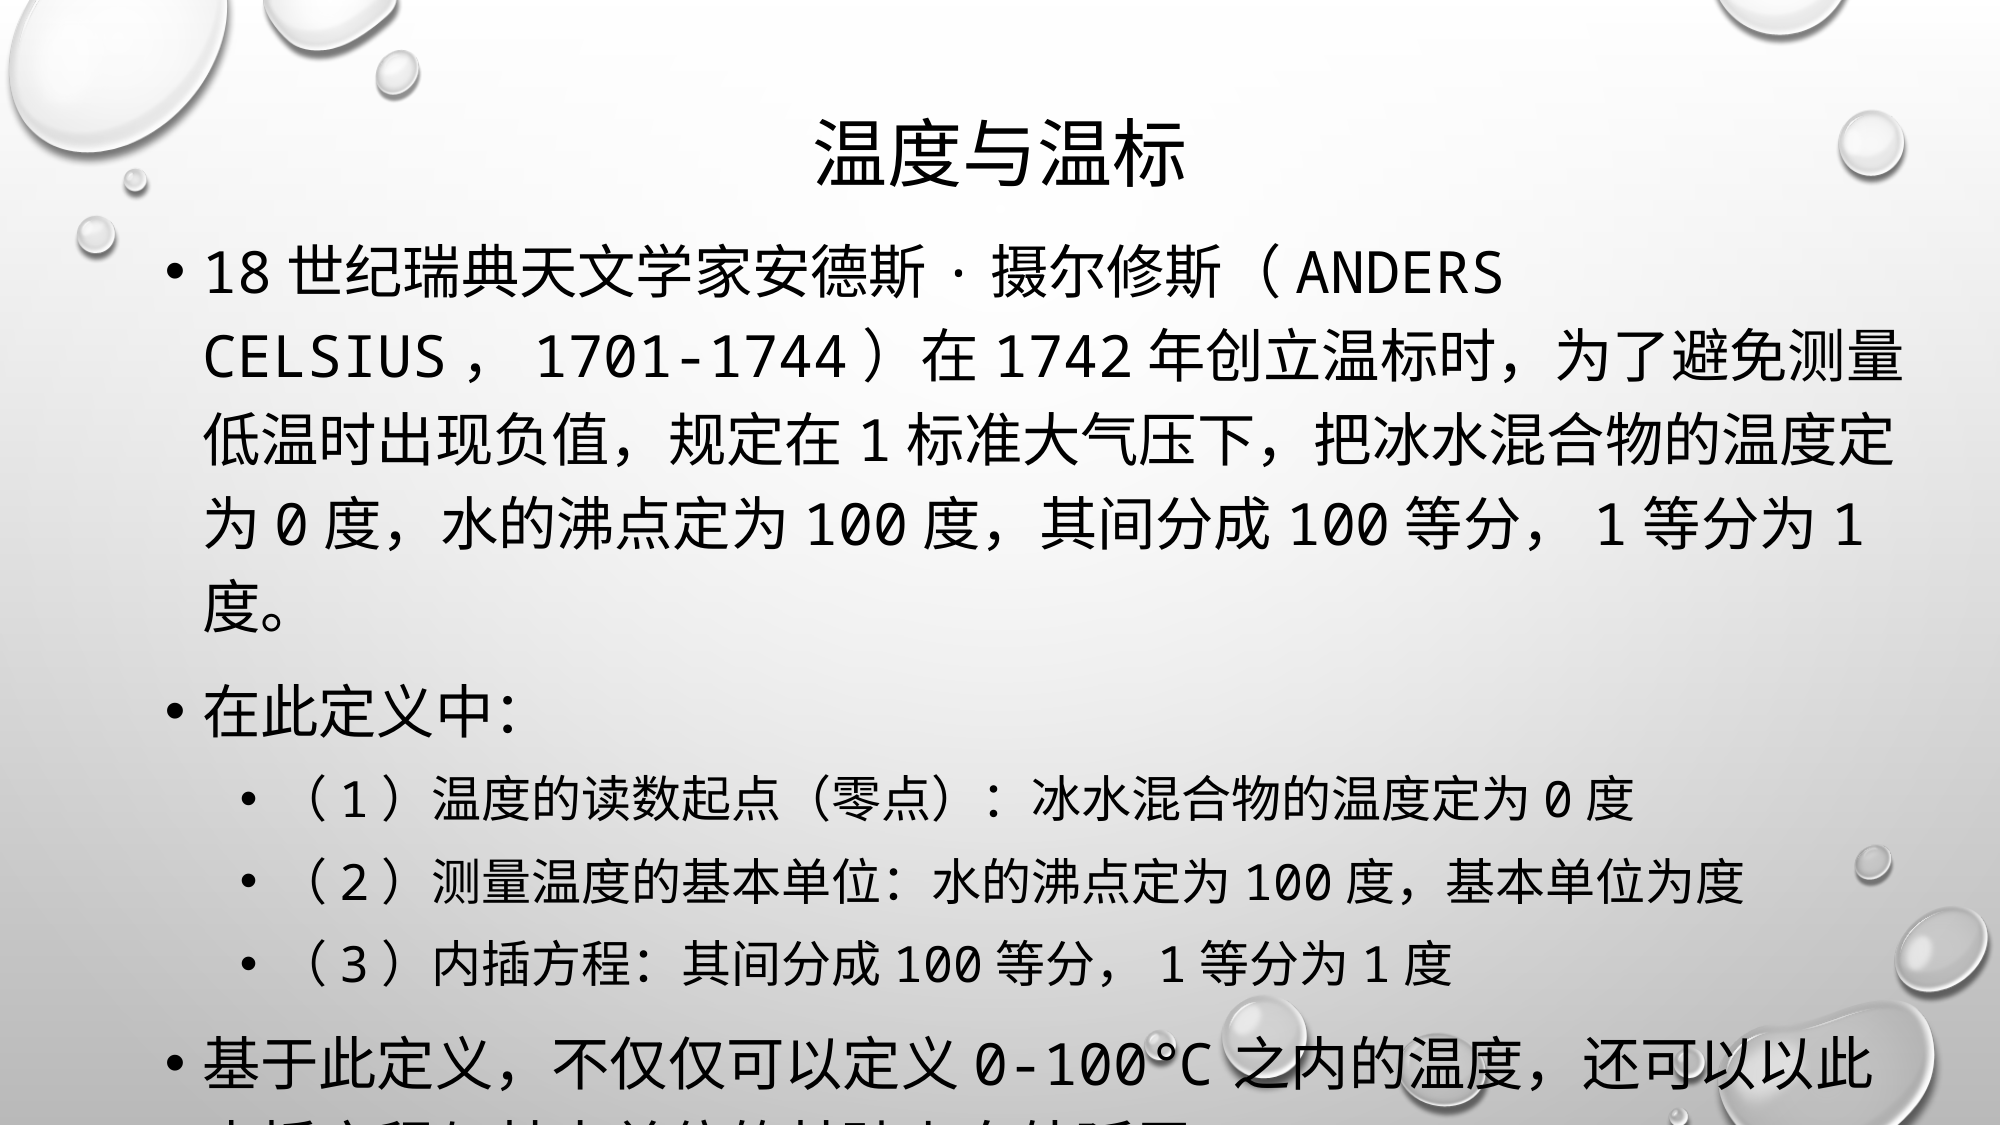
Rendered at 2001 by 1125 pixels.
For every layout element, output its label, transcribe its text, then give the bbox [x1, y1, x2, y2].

title 温度与温标 [149, 101, 1851, 213]
picture [0, 0, 2000, 1125]
list 18世纪瑞典天文学家安德斯·摄尔修斯（Anders Celsius，1701-1744）在1742年创立温标时，为了避免测量低温时出现负值，规定在1标准大气压下，把冰水混合物的温度定为0度，水的沸点定为100度，其间分成100等分，1等分为1度。 在此定义中： （1）温度的读数起点（零点）：冰水混合物的温度定为0度 （2）测量温度的基本单位：水的沸点定为100度，基本单位为度 （3）内插方程：其间分成100等分，1等分为1度 基于此定义，不仅仅可以定义0-100℃之内的温度，还可以以此内插方程与基本单位的基础上向外延展。 [149, 213, 1925, 1045]
